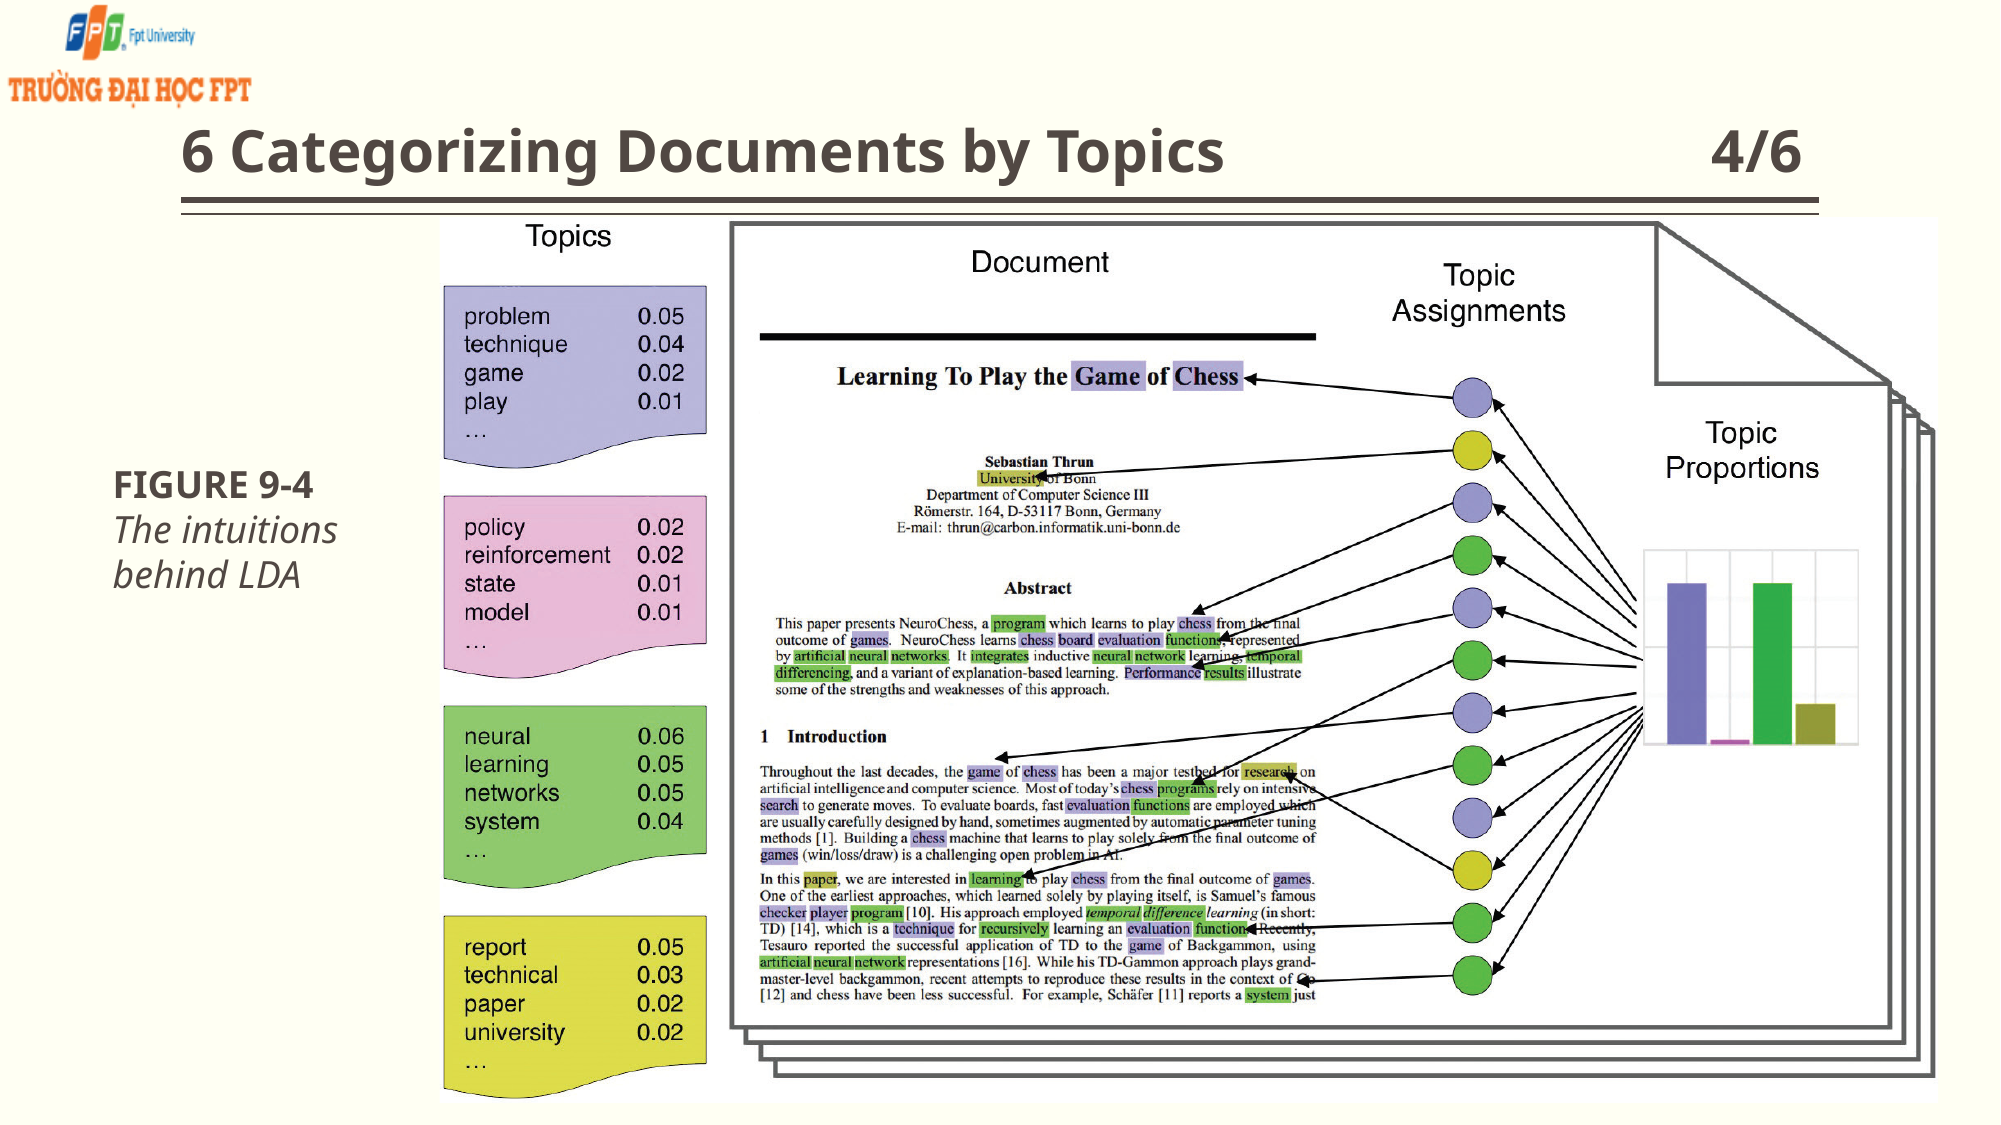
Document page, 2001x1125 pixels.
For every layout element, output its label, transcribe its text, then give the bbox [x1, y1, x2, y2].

picture [0, 0, 272, 122]
picture [439, 217, 1939, 1103]
text_box FIGURE 9-4 The intuitions behind LDA [97, 454, 375, 604]
title 6 Categorizing Documents by Topics 4/6 [181, 12, 1819, 193]
